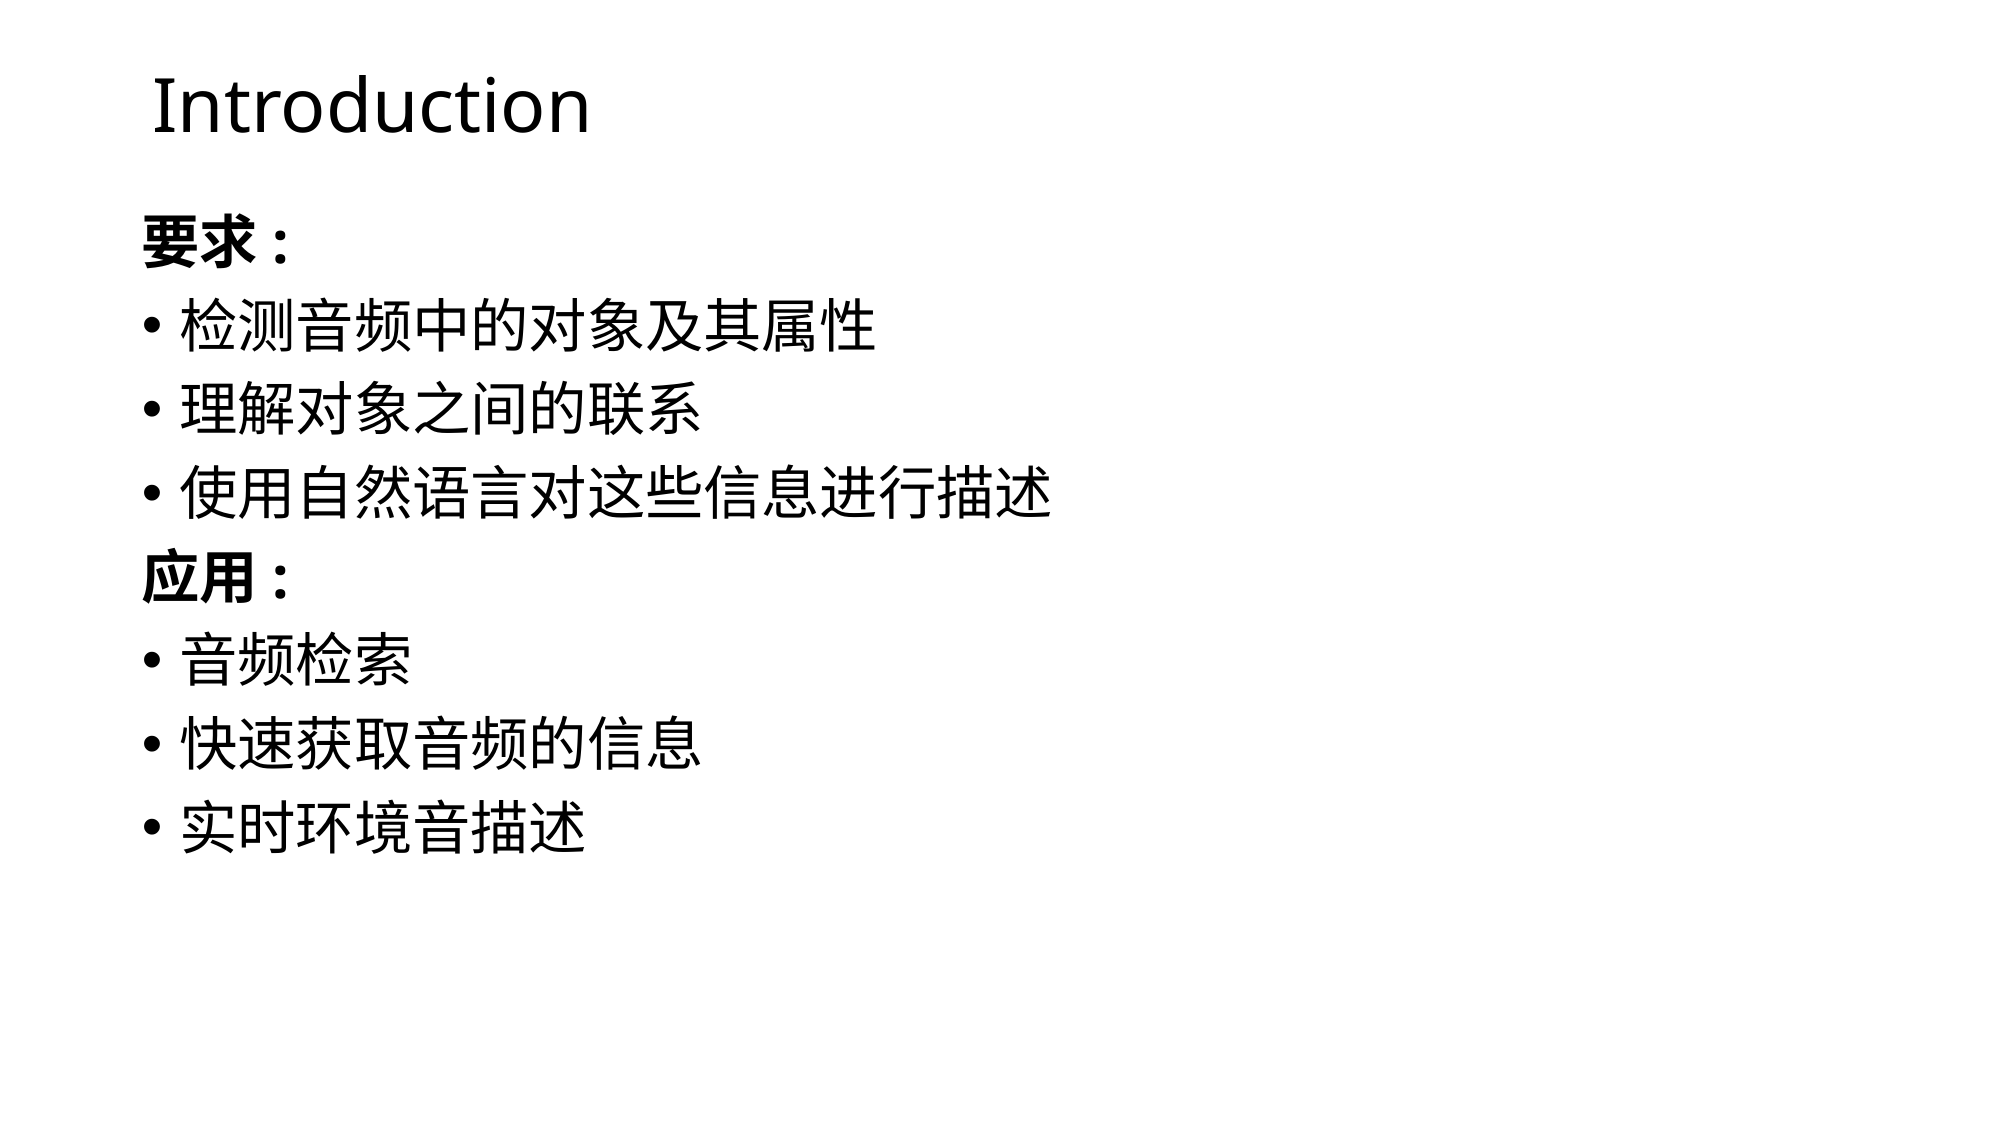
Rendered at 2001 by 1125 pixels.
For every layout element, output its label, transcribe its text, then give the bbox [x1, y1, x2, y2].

list 要求: 检测音频中的对象及其属性 理解对象之间的联系 使用自然语言对这些信息进行描述 应用: 音频检索 快速获取音频的信息 实时环境音描述 [126, 205, 1852, 920]
title Introduction [137, 59, 1863, 157]
